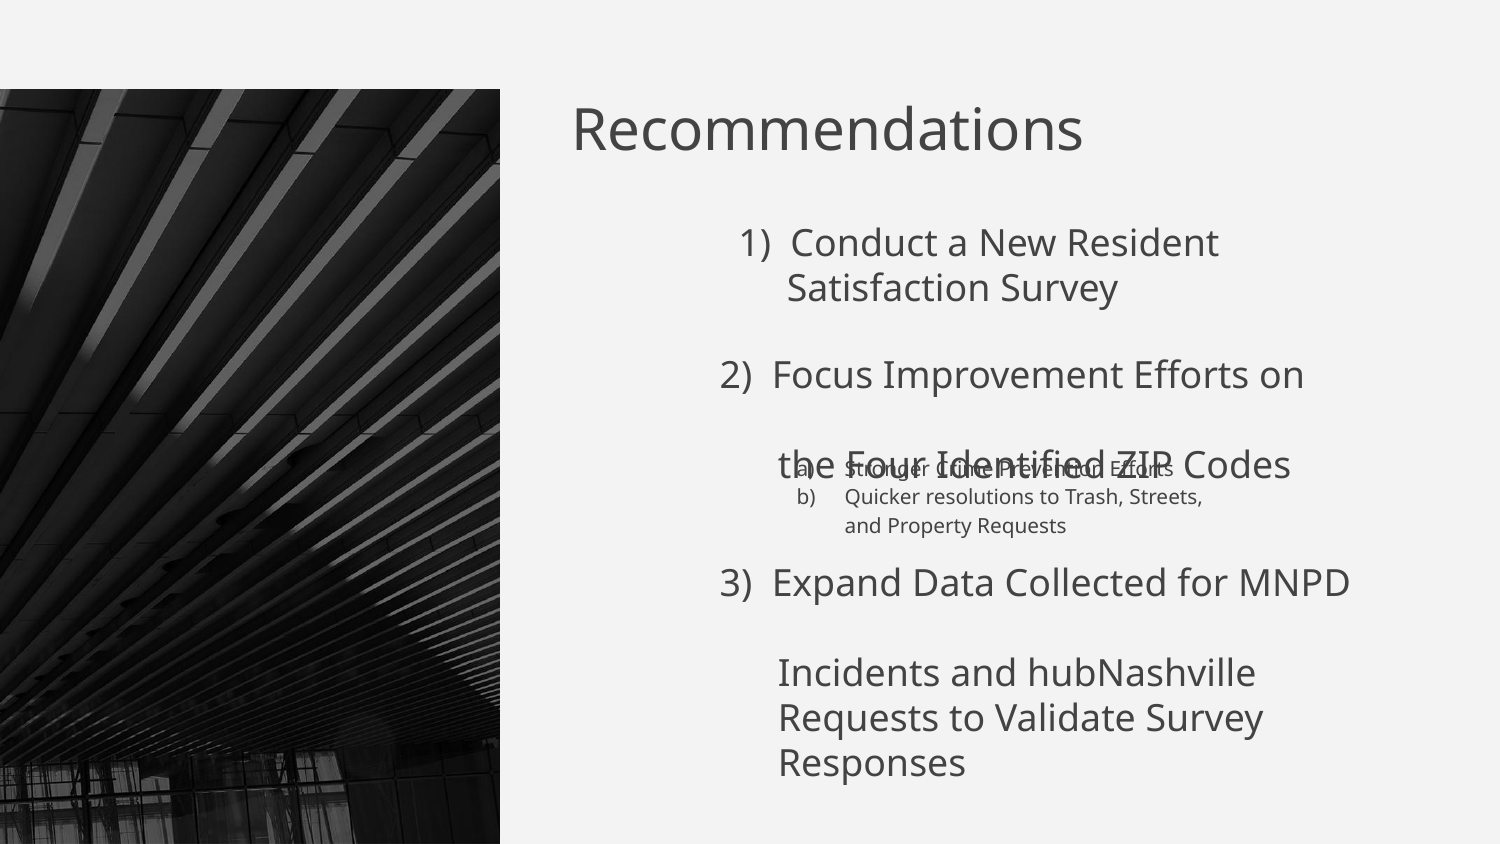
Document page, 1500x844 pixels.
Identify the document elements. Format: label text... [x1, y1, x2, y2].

subtitle Stronger Crime Prevention Efforts Quicker resolutions to Trash, Streets, and Property Requests [754, 436, 1226, 510]
title 2) Focus Improvement Efforts on the Four Identified ZIP Codes [704, 336, 1346, 397]
picture [0, 88, 501, 844]
title 1) Conduct a New Resident Satisfaction Survey [704, 204, 1346, 265]
title Recommendations [556, 77, 1120, 193]
title 3) Expand Data Collected for MNPD Incidents and hubNashville Requests to Validate Survey Responses [704, 544, 1388, 605]
